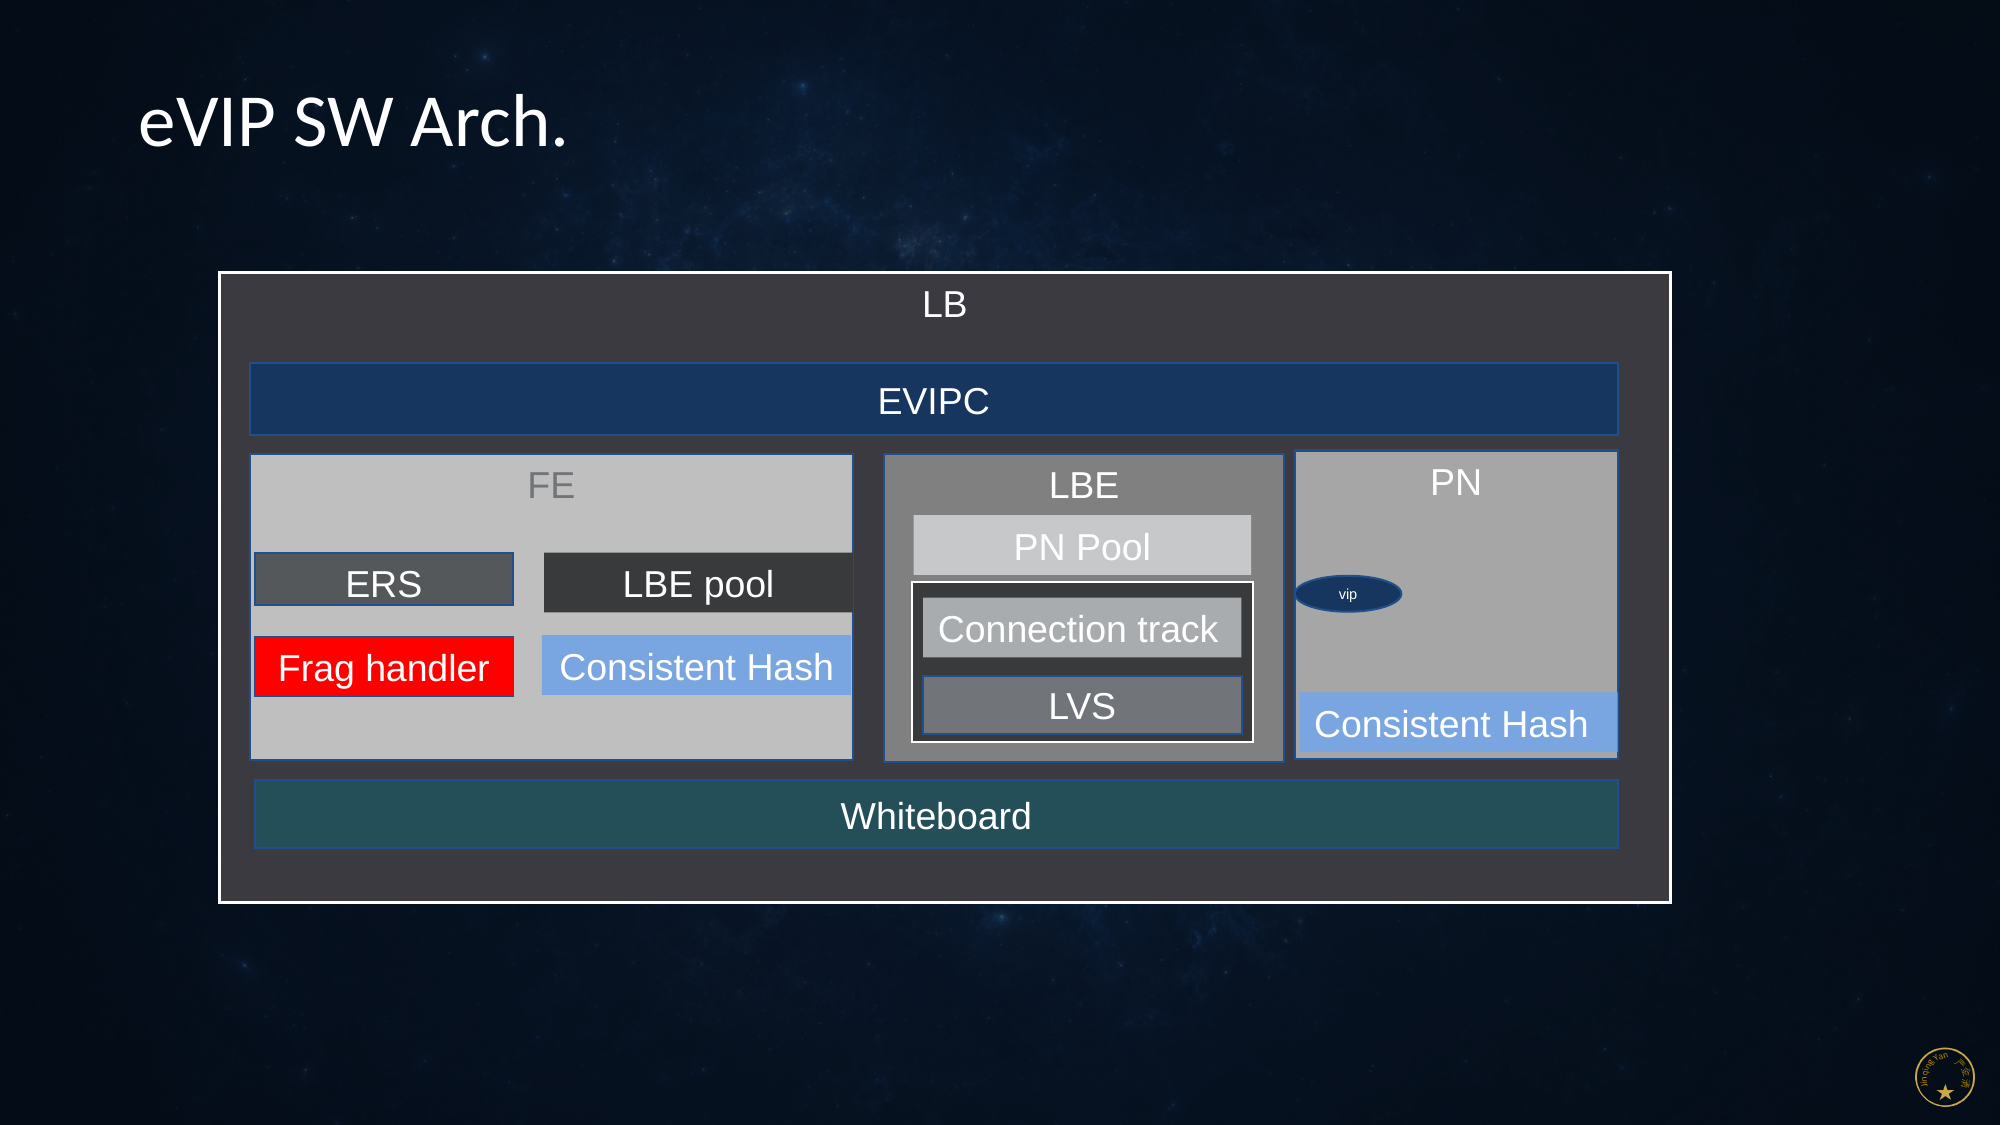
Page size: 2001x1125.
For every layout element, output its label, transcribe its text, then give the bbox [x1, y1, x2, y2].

text_box Whiteboard [254, 779, 1619, 849]
text_box LBE [883, 453, 1285, 763]
picture [0, 0, 2000, 1125]
title eVIP SW Arch. [124, 71, 1877, 170]
text_box LB [218, 272, 1672, 903]
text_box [912, 582, 1253, 743]
text_box FE [249, 453, 854, 761]
text_box LBE pool [544, 552, 854, 613]
text_box EVIPC [249, 362, 1619, 436]
text_box PN Pool [913, 515, 1252, 575]
text_box Frag handler [254, 636, 514, 697]
text_box Consistent Hash [541, 635, 852, 695]
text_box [1294, 450, 1618, 760]
text_box ERS [254, 552, 514, 606]
